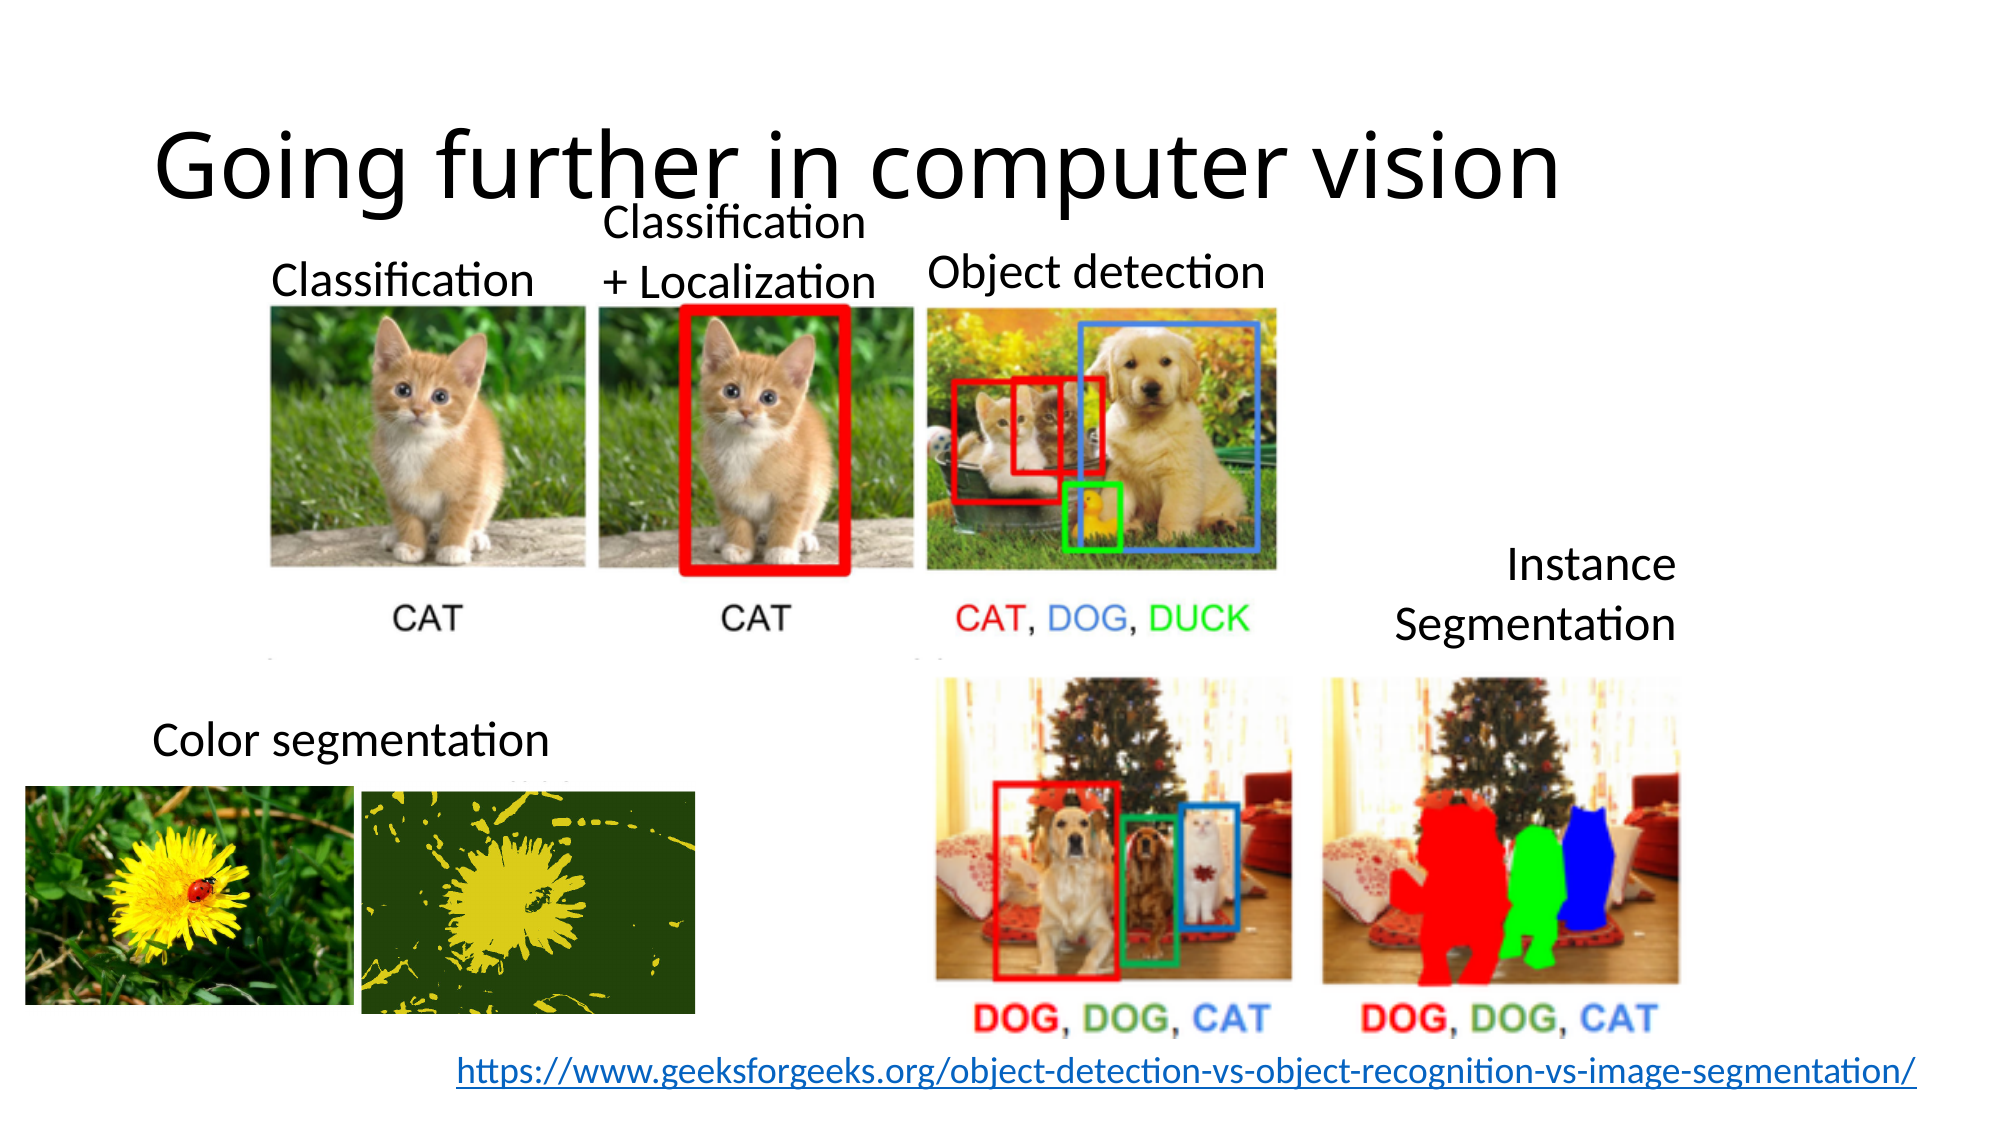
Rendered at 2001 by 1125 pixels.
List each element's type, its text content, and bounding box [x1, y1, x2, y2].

text_box Object detection [912, 231, 1297, 307]
text_box Color segmentation [137, 698, 572, 774]
title Going further in computer vision [137, 59, 1863, 278]
text_box Classification [256, 239, 572, 302]
text_box Classification + Localization [588, 180, 904, 302]
text_box Instance Segmentation [1376, 523, 1692, 659]
text_box https://www.geeksforgeeks.org/object-detection-vs-object-recognition-vs-image-segmentation/ [441, 1039, 1967, 1099]
picture [25, 781, 696, 1016]
picture [253, 302, 1692, 1040]
